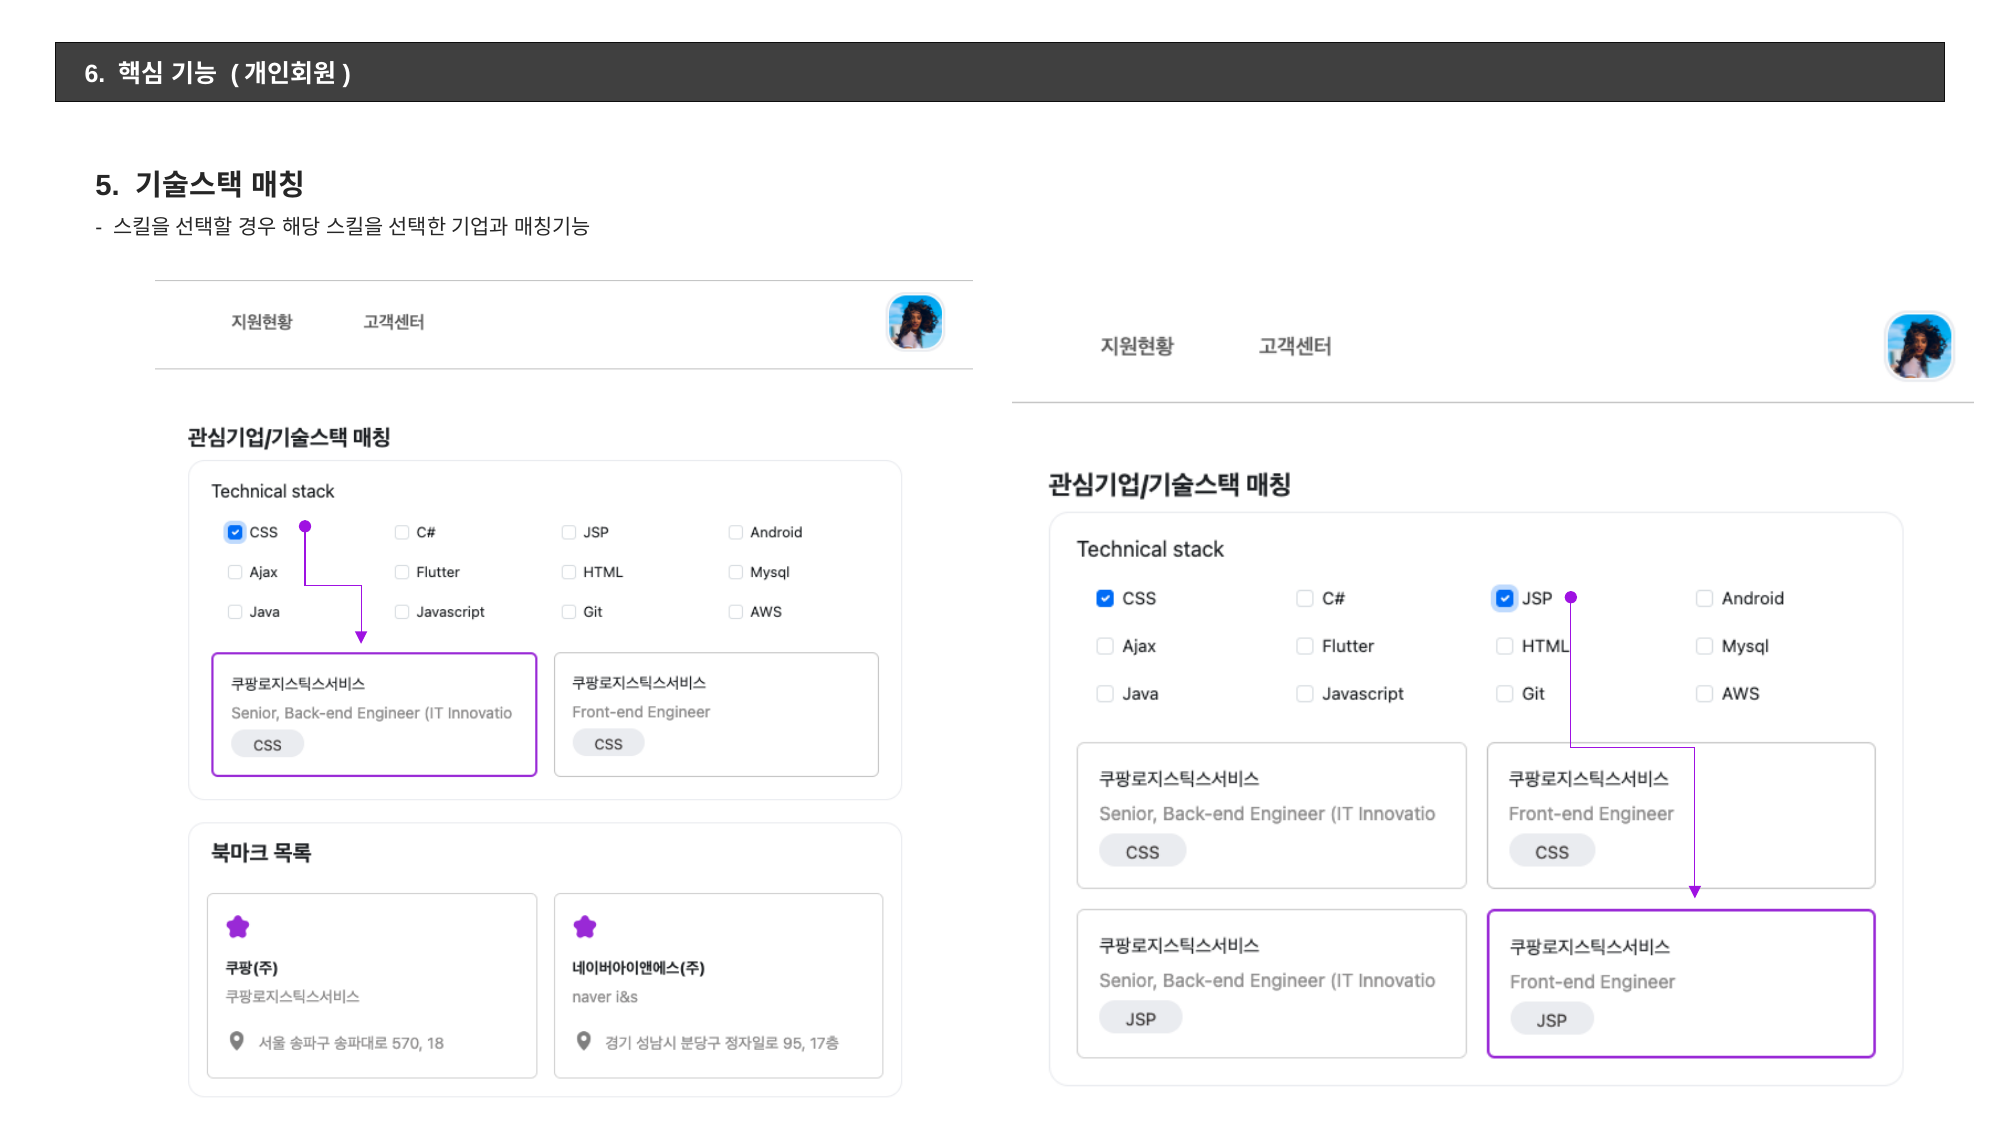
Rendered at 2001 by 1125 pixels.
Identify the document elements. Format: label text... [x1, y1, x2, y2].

text_box 5. 기술스택 매칭 - 스킬을 선택할 경우 해당 스킬을 선택한 기업과 매칭기능 [80, 133, 1423, 281]
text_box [1482, 685, 1784, 810]
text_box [274, 557, 392, 614]
picture [155, 280, 973, 1125]
picture [1012, 304, 1974, 1101]
text_box 6. 핵심 기능 (개인회원) [54, 42, 1946, 103]
